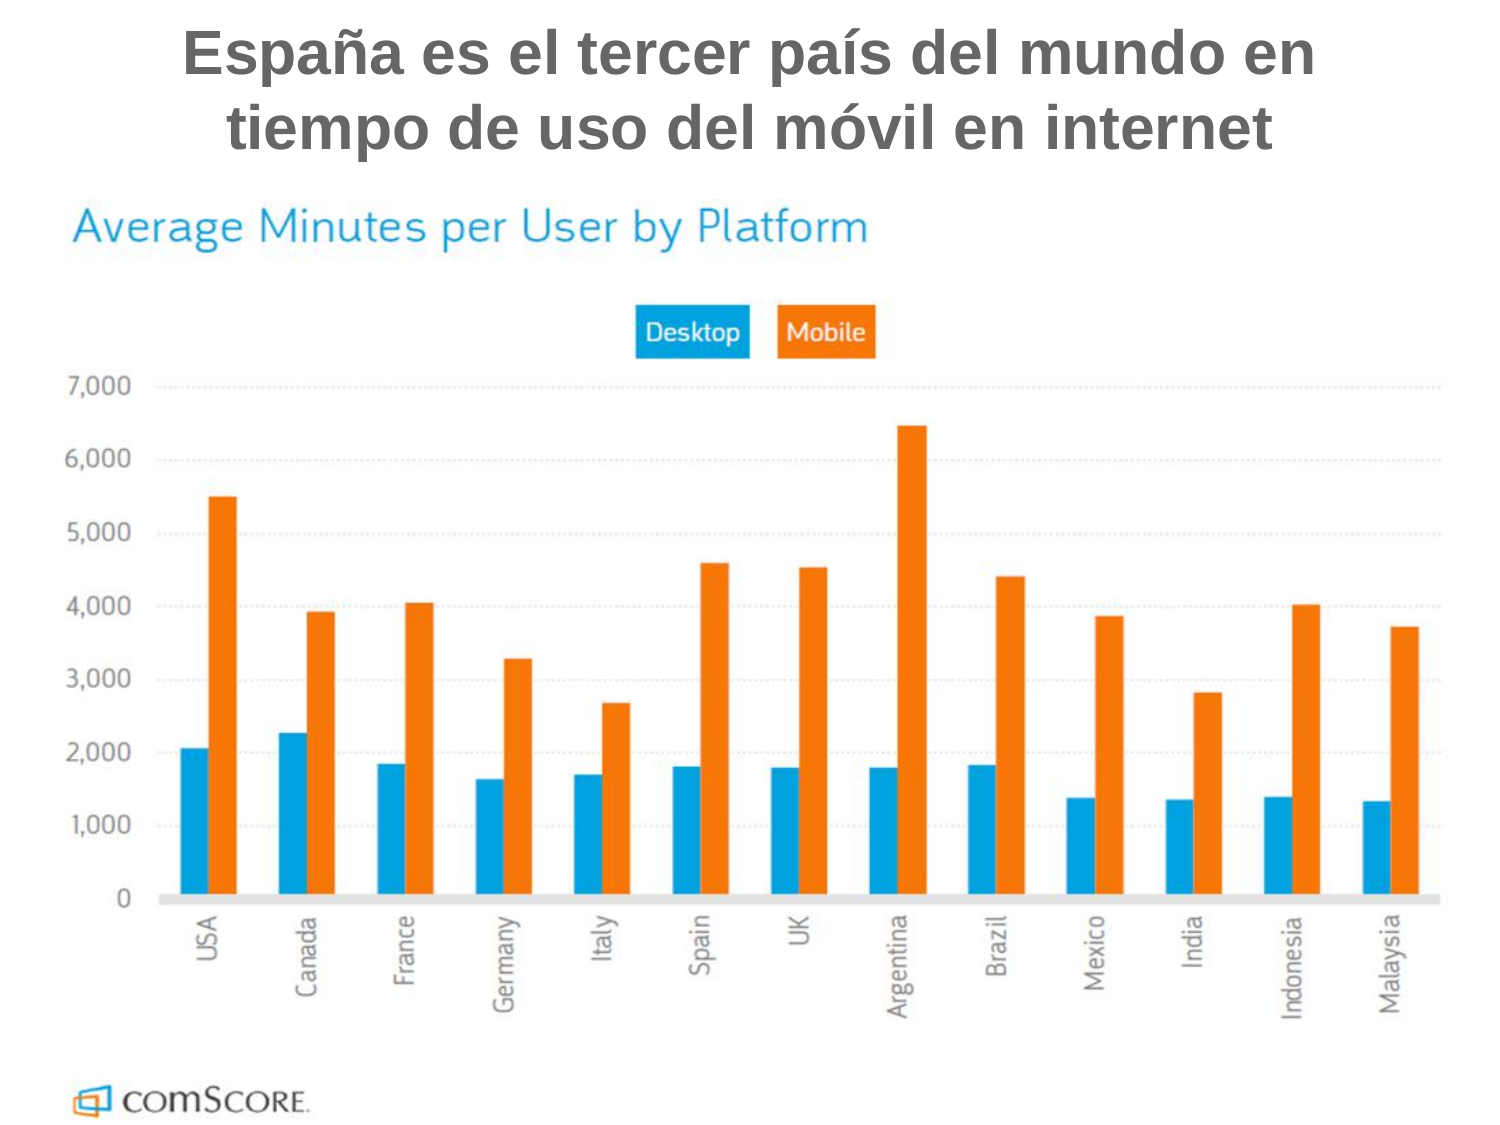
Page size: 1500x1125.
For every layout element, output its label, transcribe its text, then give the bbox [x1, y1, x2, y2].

text_box España es el tercer país del mundo en tiempo de uso del móvil en internet [74, 49, 1425, 124]
picture [0, 0, 1500, 1125]
